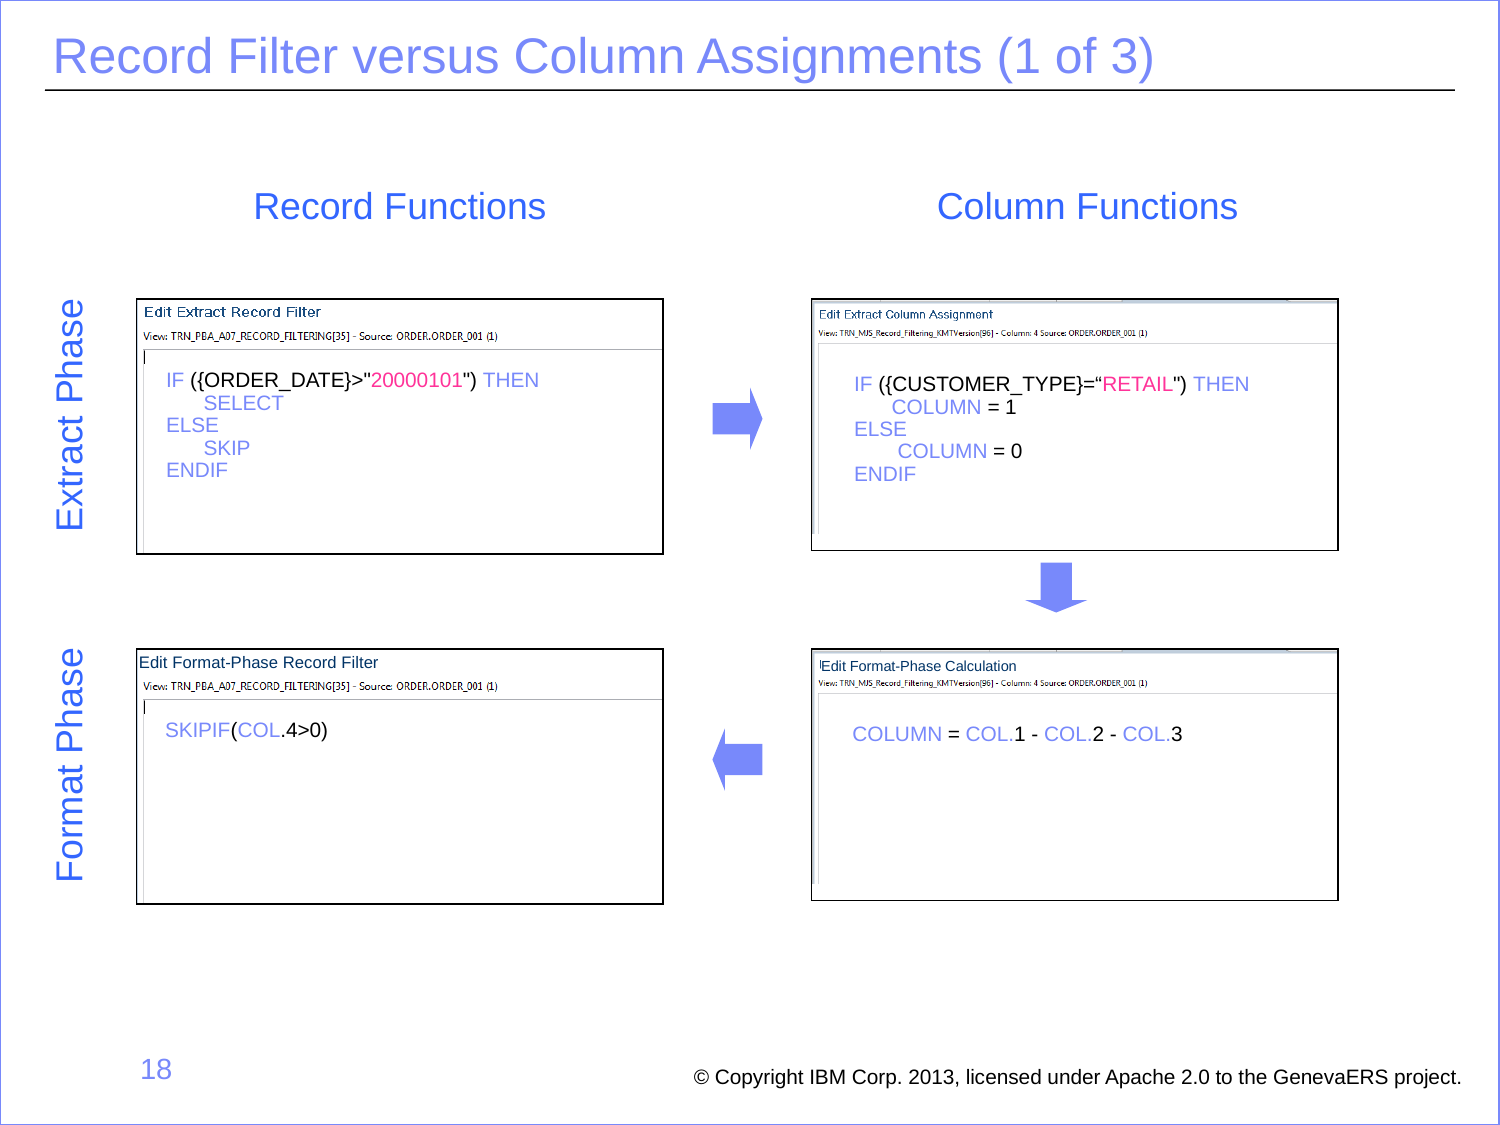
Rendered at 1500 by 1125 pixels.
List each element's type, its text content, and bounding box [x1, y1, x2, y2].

text_box Format Phase [37, 568, 88, 963]
text_box [712, 728, 763, 791]
title Record Filter versus Column Assignments (1 of 3) [37, 22, 1321, 113]
text_box Record Functions [112, 174, 688, 225]
picture [137, 299, 663, 554]
text_box [1024, 562, 1088, 613]
picture [812, 299, 1338, 551]
text_box [712, 387, 763, 450]
picture [812, 649, 1338, 901]
text_box Extract Phase [37, 218, 88, 568]
slide_number 18 [37, 1046, 188, 1125]
text_box Column Functions [912, 174, 1263, 225]
picture [137, 649, 663, 904]
